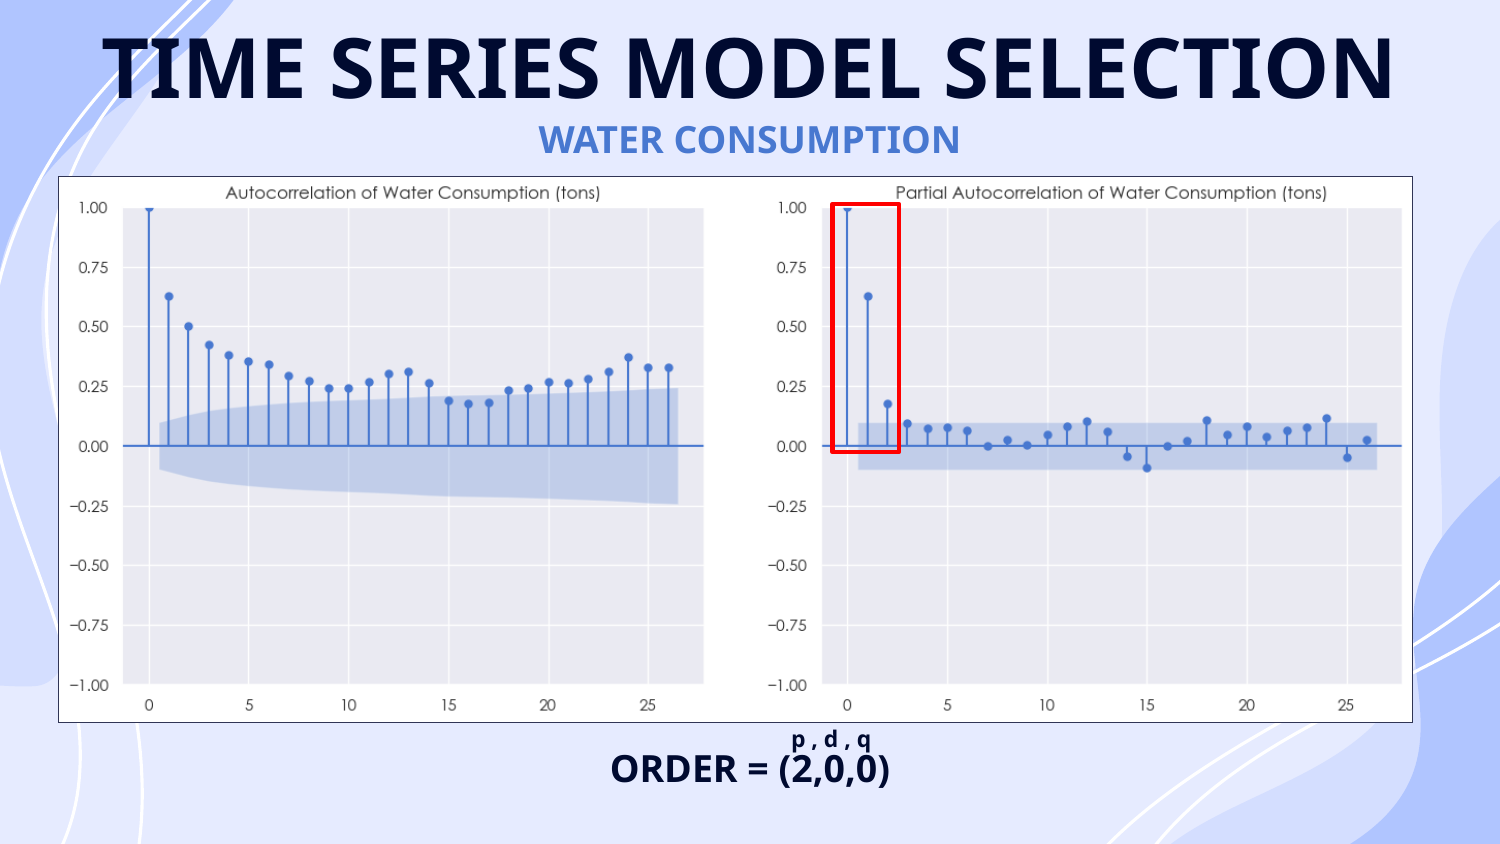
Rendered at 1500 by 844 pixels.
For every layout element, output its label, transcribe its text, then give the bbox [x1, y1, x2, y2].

text_box WATER CONSUMPTION [435, 108, 1065, 169]
title TIME SERIES MODEL SELECTION [0, 0, 1500, 122]
text_box p , d , q [771, 732, 891, 759]
picture [58, 176, 1413, 723]
text_box ORDER = (2,0,0) [435, 738, 1065, 798]
